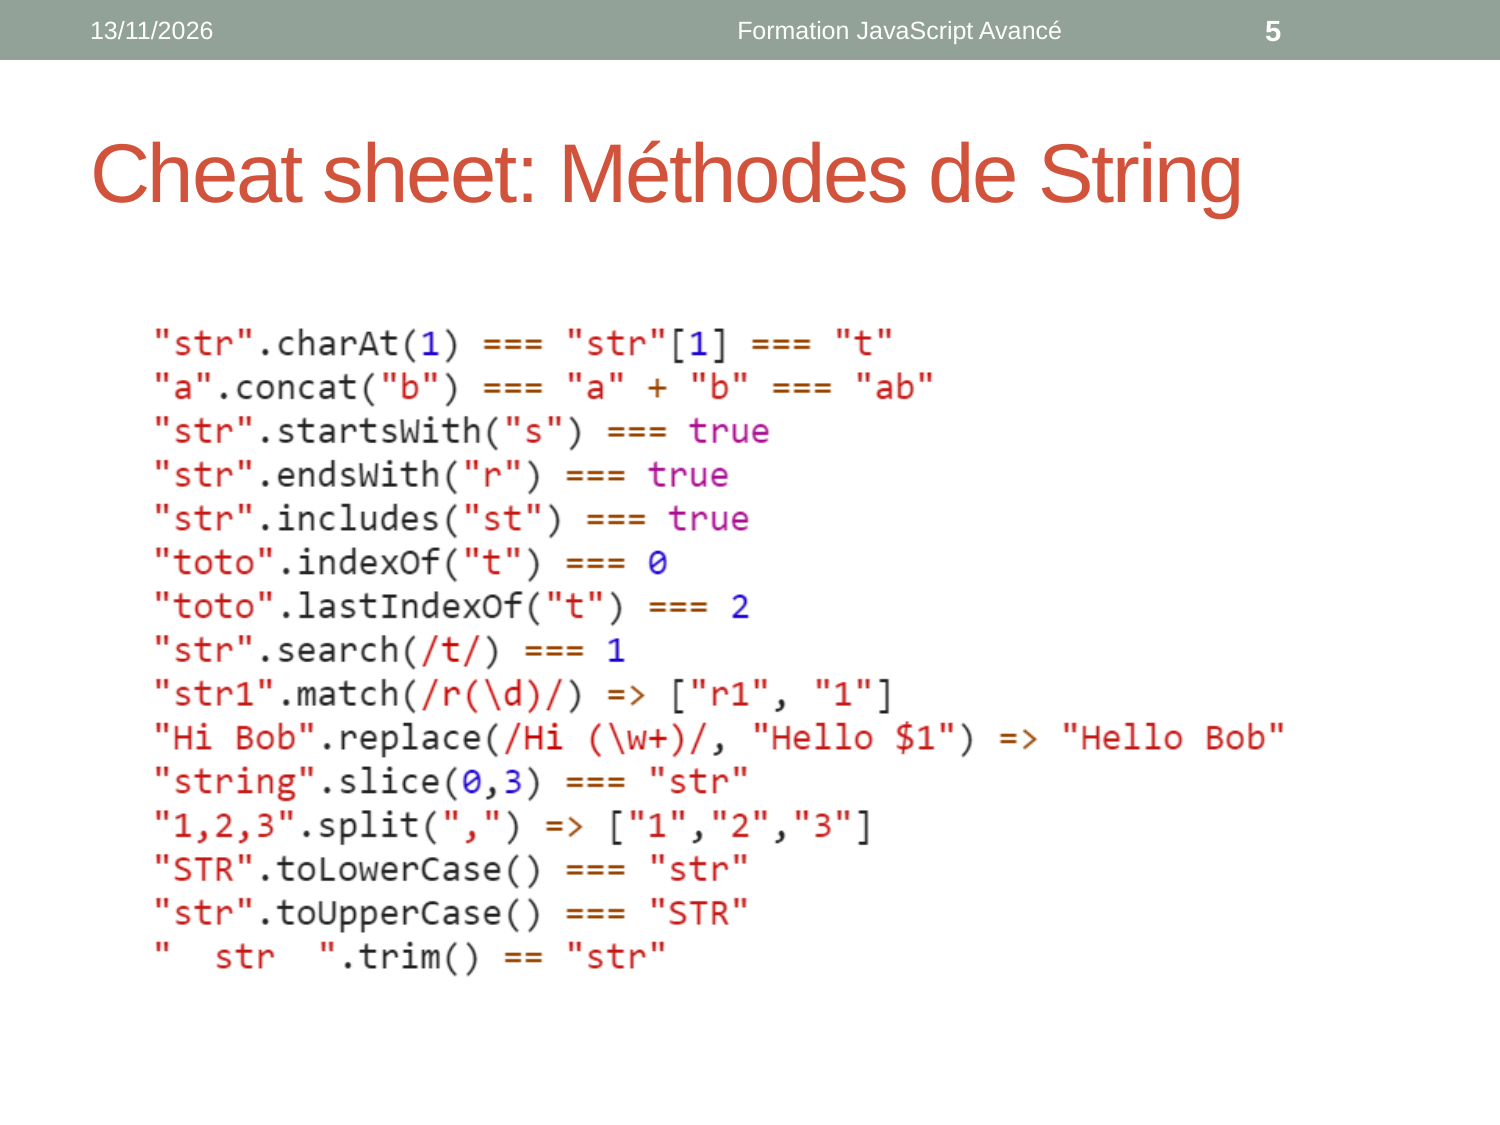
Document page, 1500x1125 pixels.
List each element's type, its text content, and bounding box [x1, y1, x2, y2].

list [135, 307, 1305, 1000]
slide_number 5 [1250, 3, 1425, 57]
title Cheat sheet: Méthodes de String [75, 87, 1425, 250]
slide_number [75, 3, 550, 57]
footer Formation JavaScript Avancé [562, 3, 1238, 57]
